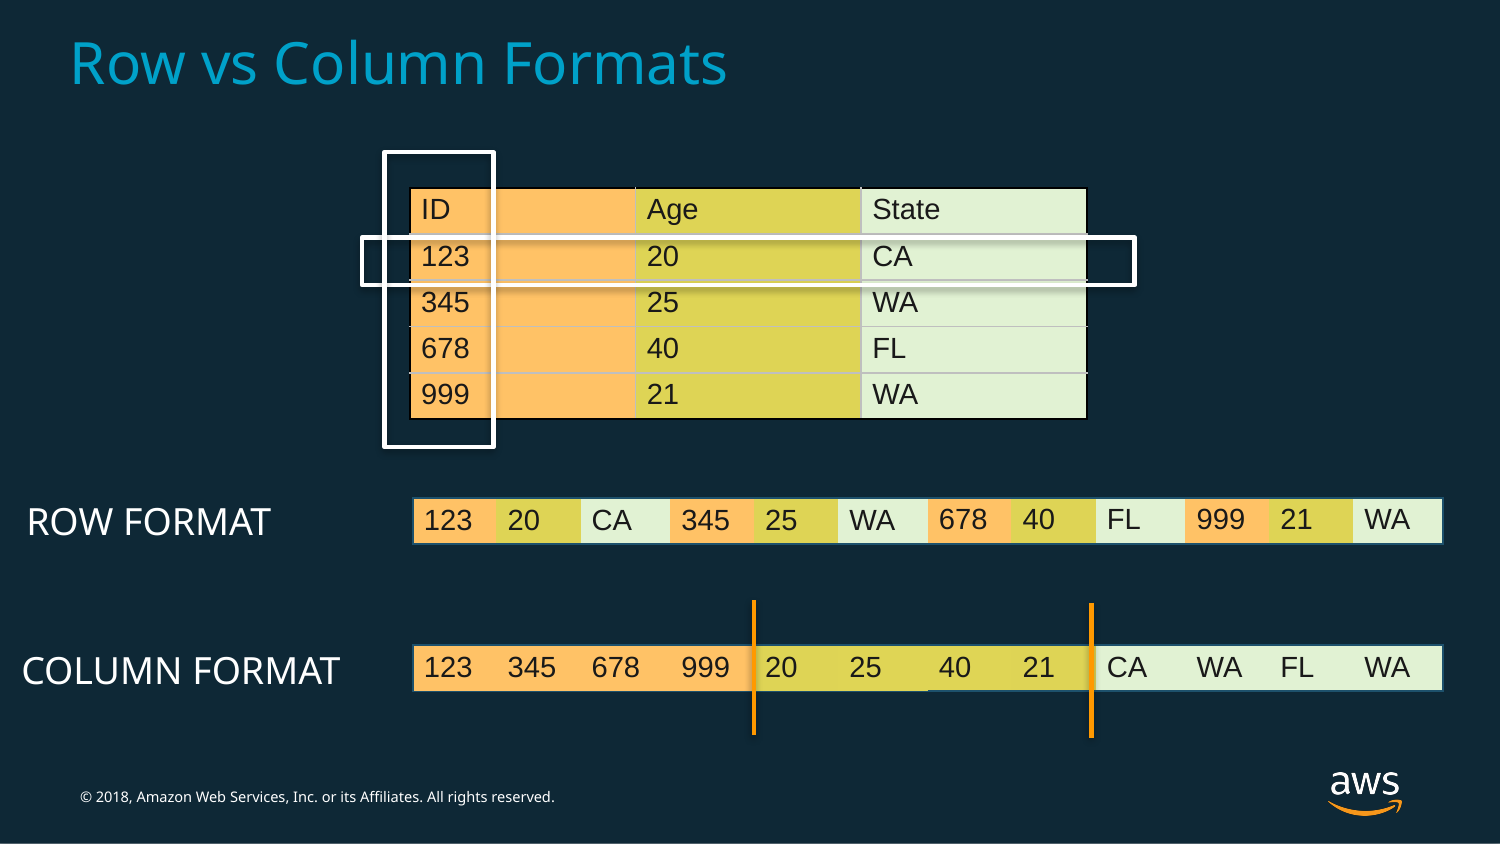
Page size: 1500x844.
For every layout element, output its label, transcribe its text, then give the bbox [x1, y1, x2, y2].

table_header FL [1269, 646, 1353, 690]
table_header WA [838, 499, 928, 543]
table_header 999 [1185, 499, 1269, 543]
table_header 20 [496, 499, 581, 543]
table_header 40 [1011, 499, 1096, 543]
table_header 678 [581, 646, 670, 691]
table_header 40 [928, 646, 1011, 690]
table_header CA [1099, 646, 1185, 690]
table_header 345 [496, 646, 581, 691]
table_header 999 [670, 646, 746, 691]
table_header 21 [1011, 646, 1084, 690]
table_header CA [581, 499, 670, 543]
table_header 25 [754, 499, 838, 543]
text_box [361, 151, 1136, 448]
table_header FL [1096, 499, 1185, 543]
table_header 678 [928, 499, 1011, 543]
text_box ROW FORMAT [11, 490, 287, 551]
table_header 345 [670, 499, 754, 543]
table_header 123 [414, 499, 496, 543]
table_header 21 [1269, 499, 1353, 543]
table_header 25 [838, 646, 928, 691]
table_header 123 [414, 646, 496, 691]
table_header 20 [761, 646, 838, 691]
text_box Row vs Column Formats [55, 18, 1402, 130]
text_box COLUMN FORMAT [6, 639, 356, 699]
picture [1328, 772, 1402, 816]
table_header WA [1353, 646, 1442, 690]
table_header WA [1353, 499, 1442, 543]
table_header WA [1185, 646, 1269, 690]
